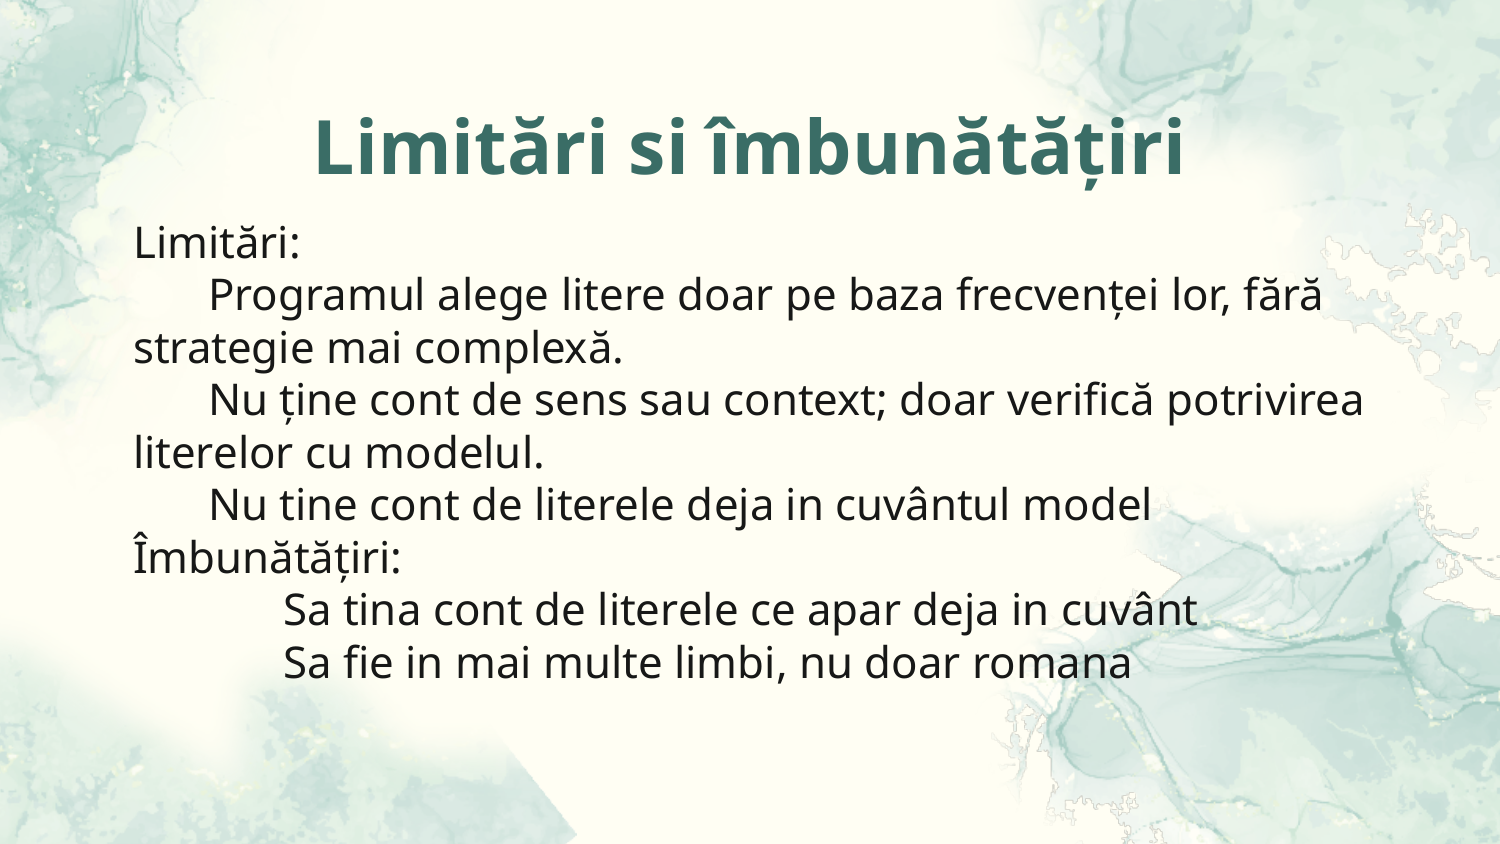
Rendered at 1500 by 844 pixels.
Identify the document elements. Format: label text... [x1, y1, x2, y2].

list Limitări: Programul alege litere doar pe baza frecvenței lor, fără strategie mai complexă. Nu ține cont de sens sau context; doar verifică potrivirea literelor cu modelul. Nu tine cont de literele deja in cuvântul model Îmbunătățiri: Sa tina cont de literele ce apar deja in cuvânt Sa fie in mai multe limbi, nu doar romana [118, 201, 1382, 730]
title Limitări si îmbunătățiri [118, 88, 1382, 201]
